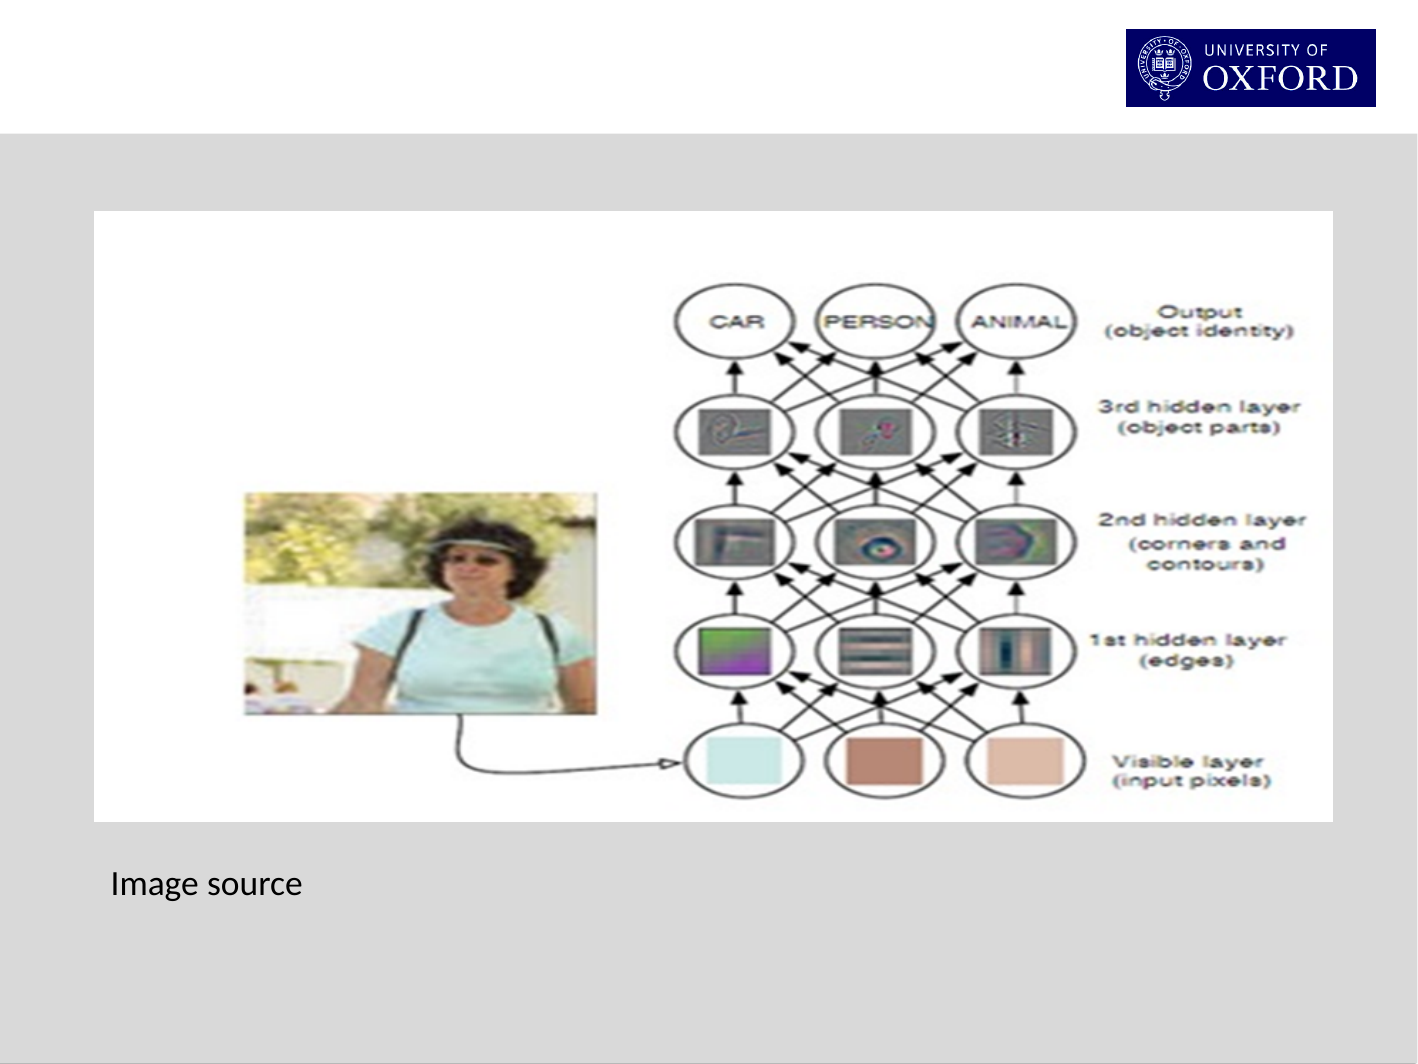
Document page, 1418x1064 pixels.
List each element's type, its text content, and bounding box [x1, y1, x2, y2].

picture [94, 211, 1333, 822]
text_box Image source [95, 852, 327, 910]
picture [1126, 29, 1376, 107]
